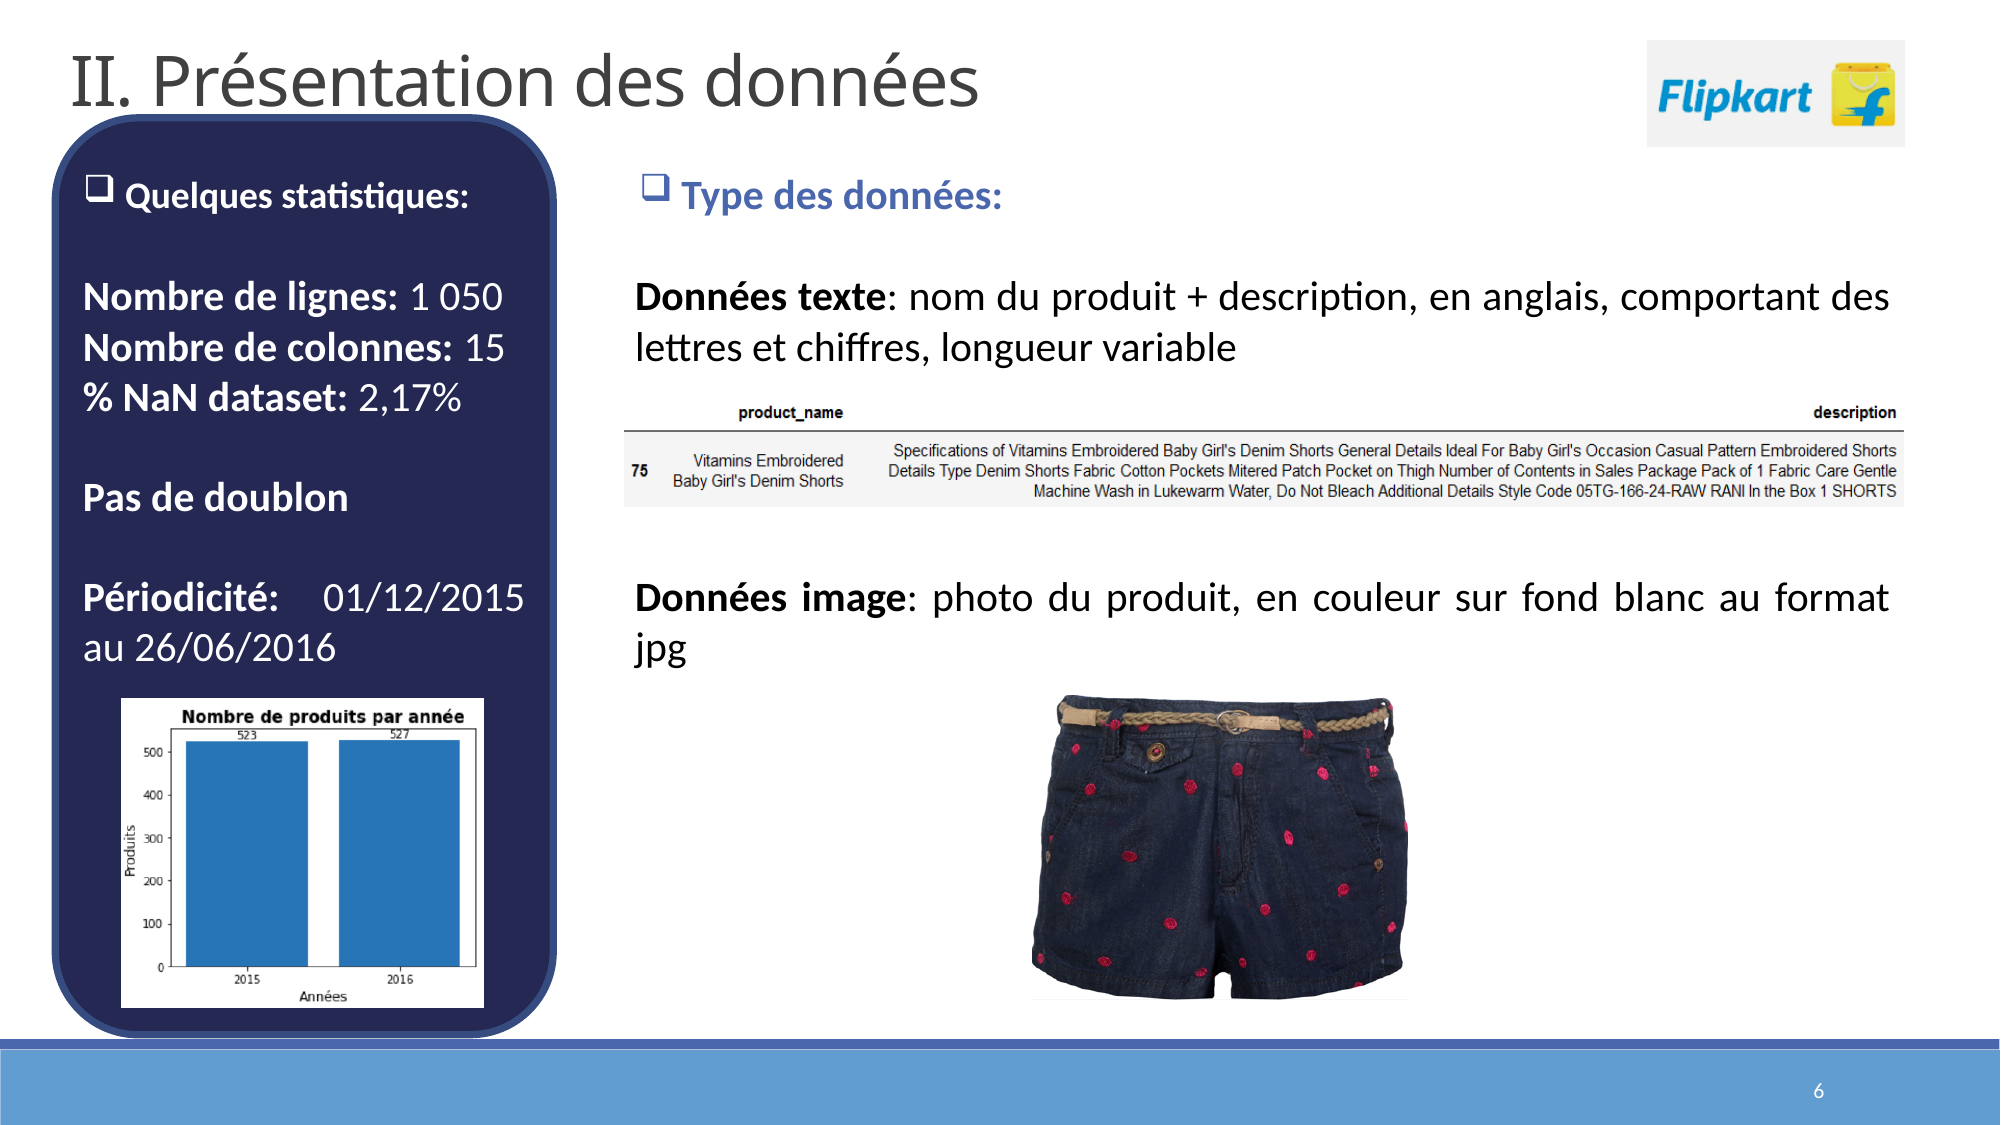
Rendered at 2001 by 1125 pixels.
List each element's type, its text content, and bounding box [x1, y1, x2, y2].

text_box Données texte: nom du produit + description, en anglais, comportant des lettres et chiffres, longueur variable Données image: photo du produit, en couleur sur fond blanc au format jpg [620, 261, 1906, 677]
text_box Quelques statistiques: [68, 163, 497, 224]
picture [1646, 40, 1905, 148]
picture [623, 398, 1905, 508]
picture [120, 697, 484, 1008]
text_box Nombre de lignes: 1 050 Nombre de colonnes: 15 % NaN dataset: 2,17% Pas de doublon Périodicité: 01/12/2015 au 26/06/2016 [68, 261, 541, 677]
picture [1031, 694, 1409, 1000]
title II. Présentation des données [55, 40, 1645, 128]
text_box Type des données: [624, 160, 1054, 226]
slide_number 6 [1624, 1059, 1840, 1120]
text_box [53, 116, 555, 1037]
